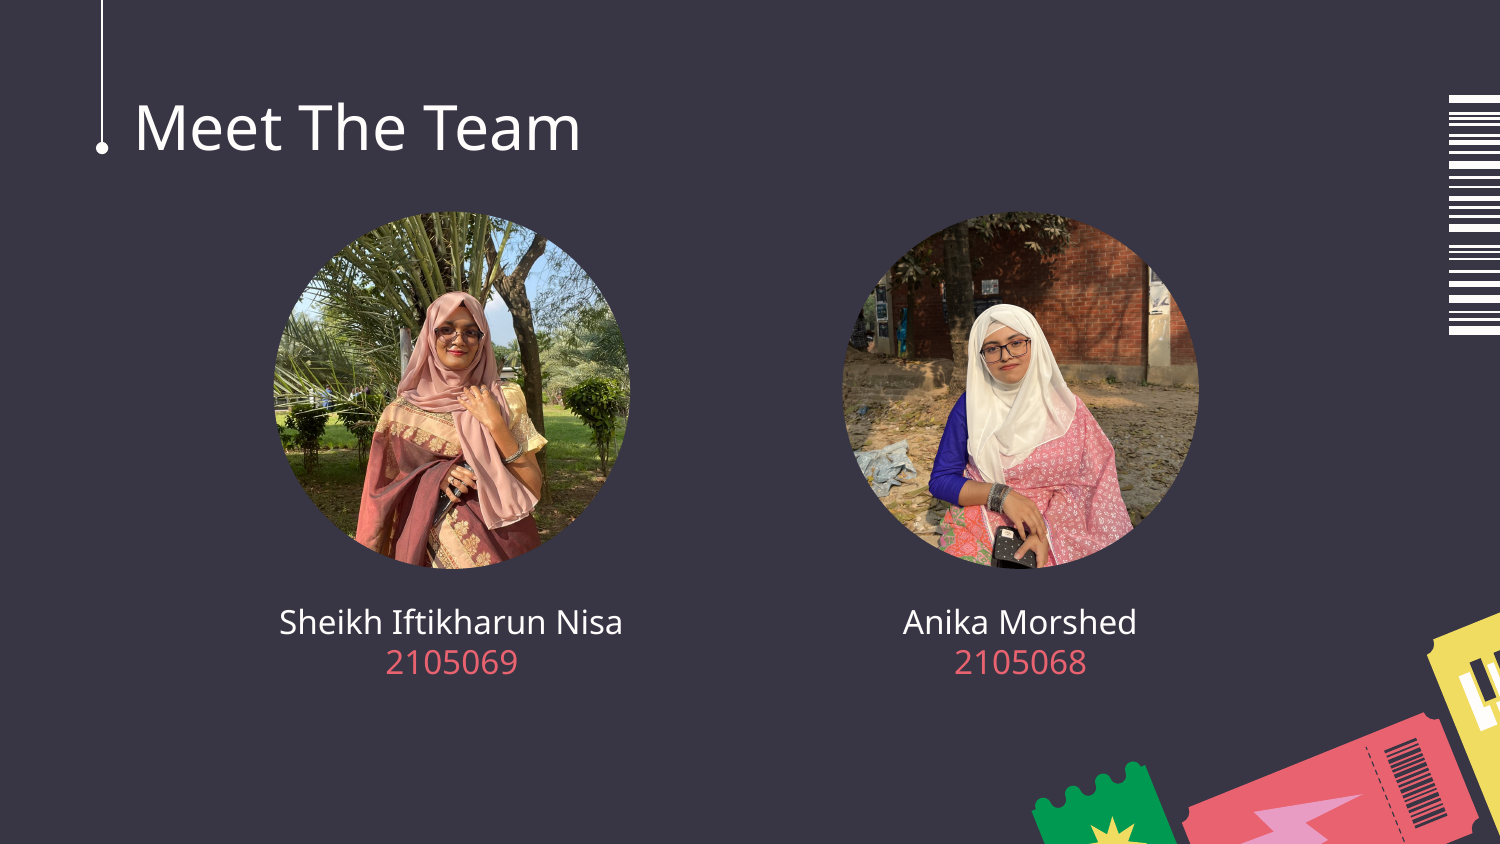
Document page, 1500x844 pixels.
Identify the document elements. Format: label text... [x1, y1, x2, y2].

title Meet The Team [118, 72, 1382, 167]
text_box Sheikh Iftikharun Nisa 2105069 [226, 593, 678, 724]
picture [273, 211, 631, 570]
text_box Anika Morshed 2105068 [795, 593, 1246, 724]
picture [842, 211, 1200, 570]
